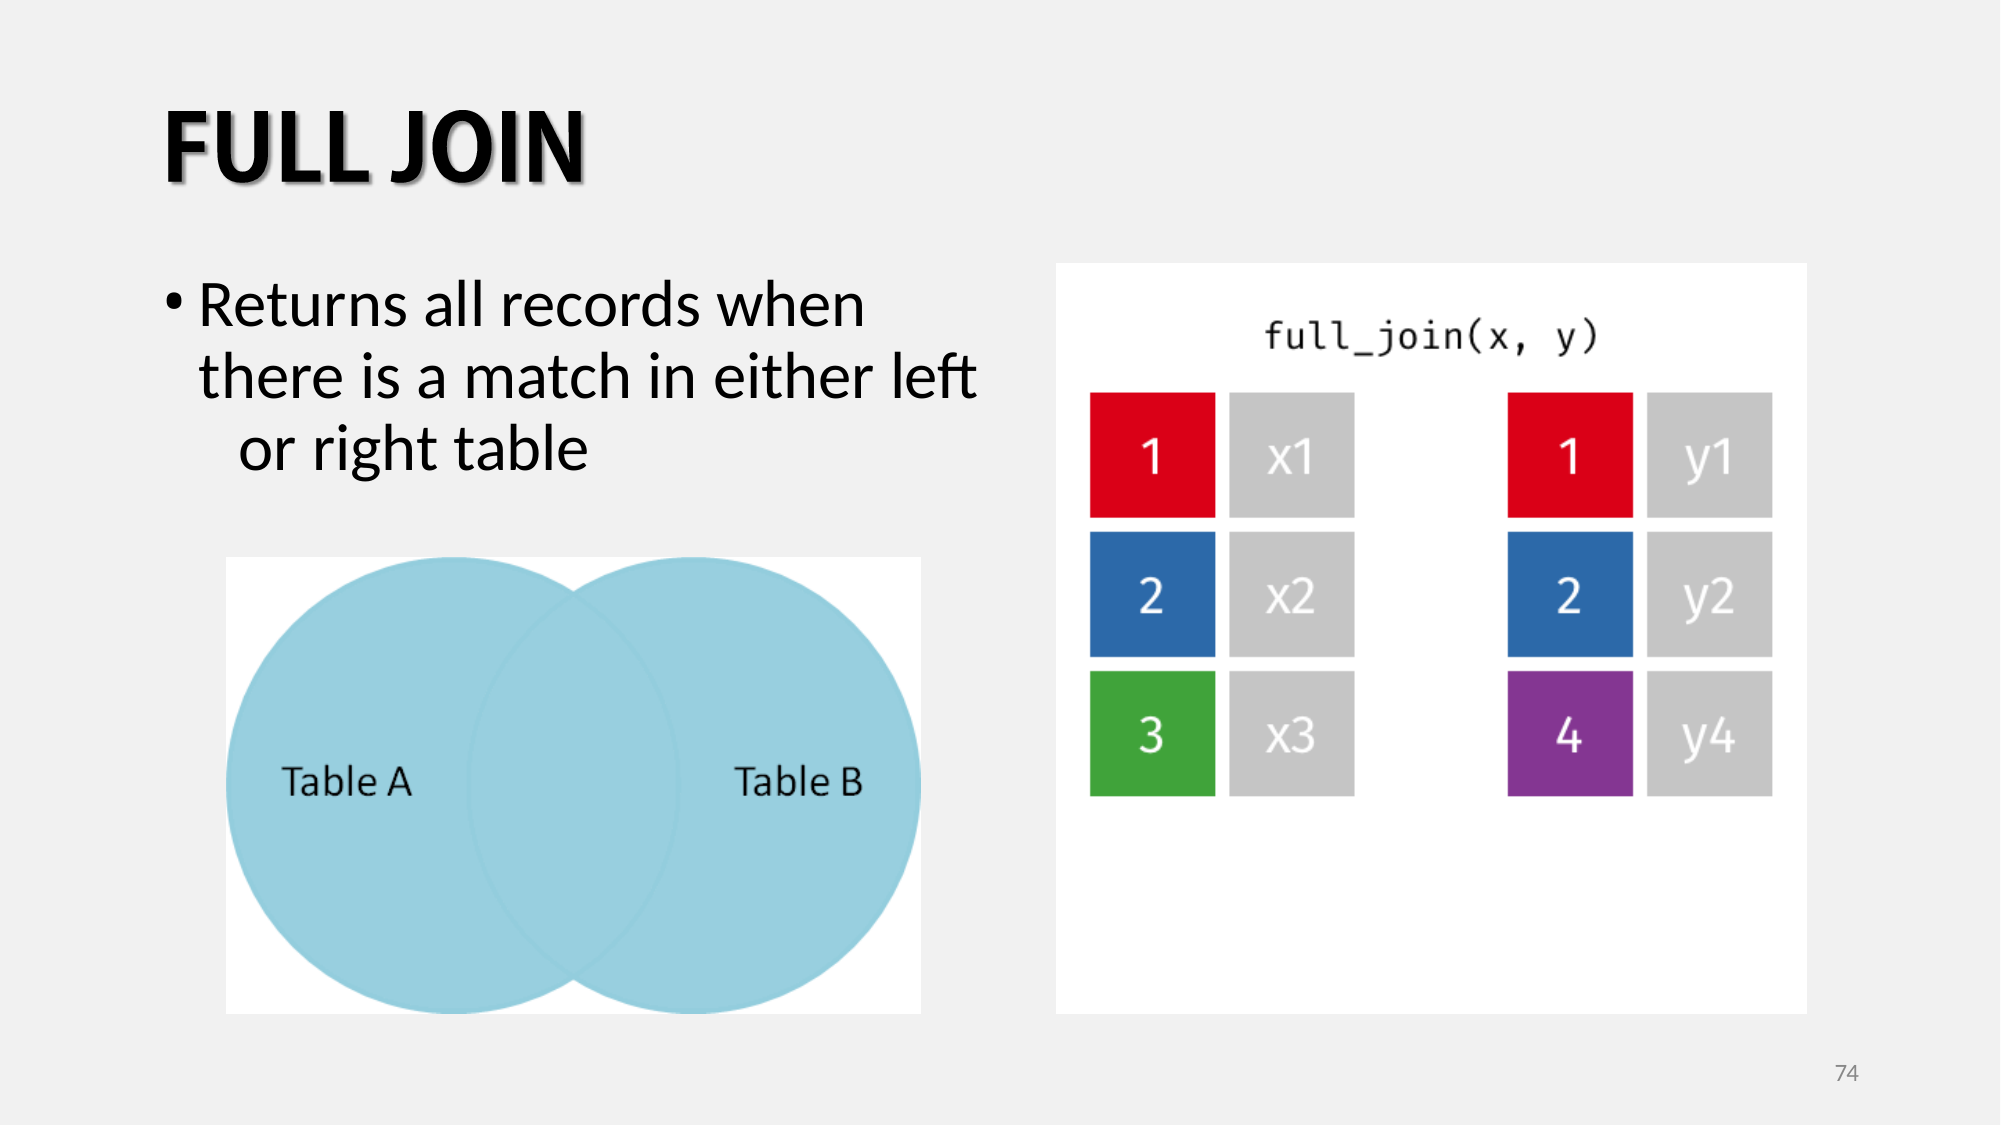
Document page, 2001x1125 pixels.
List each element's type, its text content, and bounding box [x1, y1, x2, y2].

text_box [104, 67, 650, 269]
text_box Returns all records when there is a match in either left or right table [159, 256, 985, 484]
slide_number 74 [1802, 1060, 1863, 1100]
picture [225, 557, 921, 1014]
picture [1055, 262, 1807, 1014]
